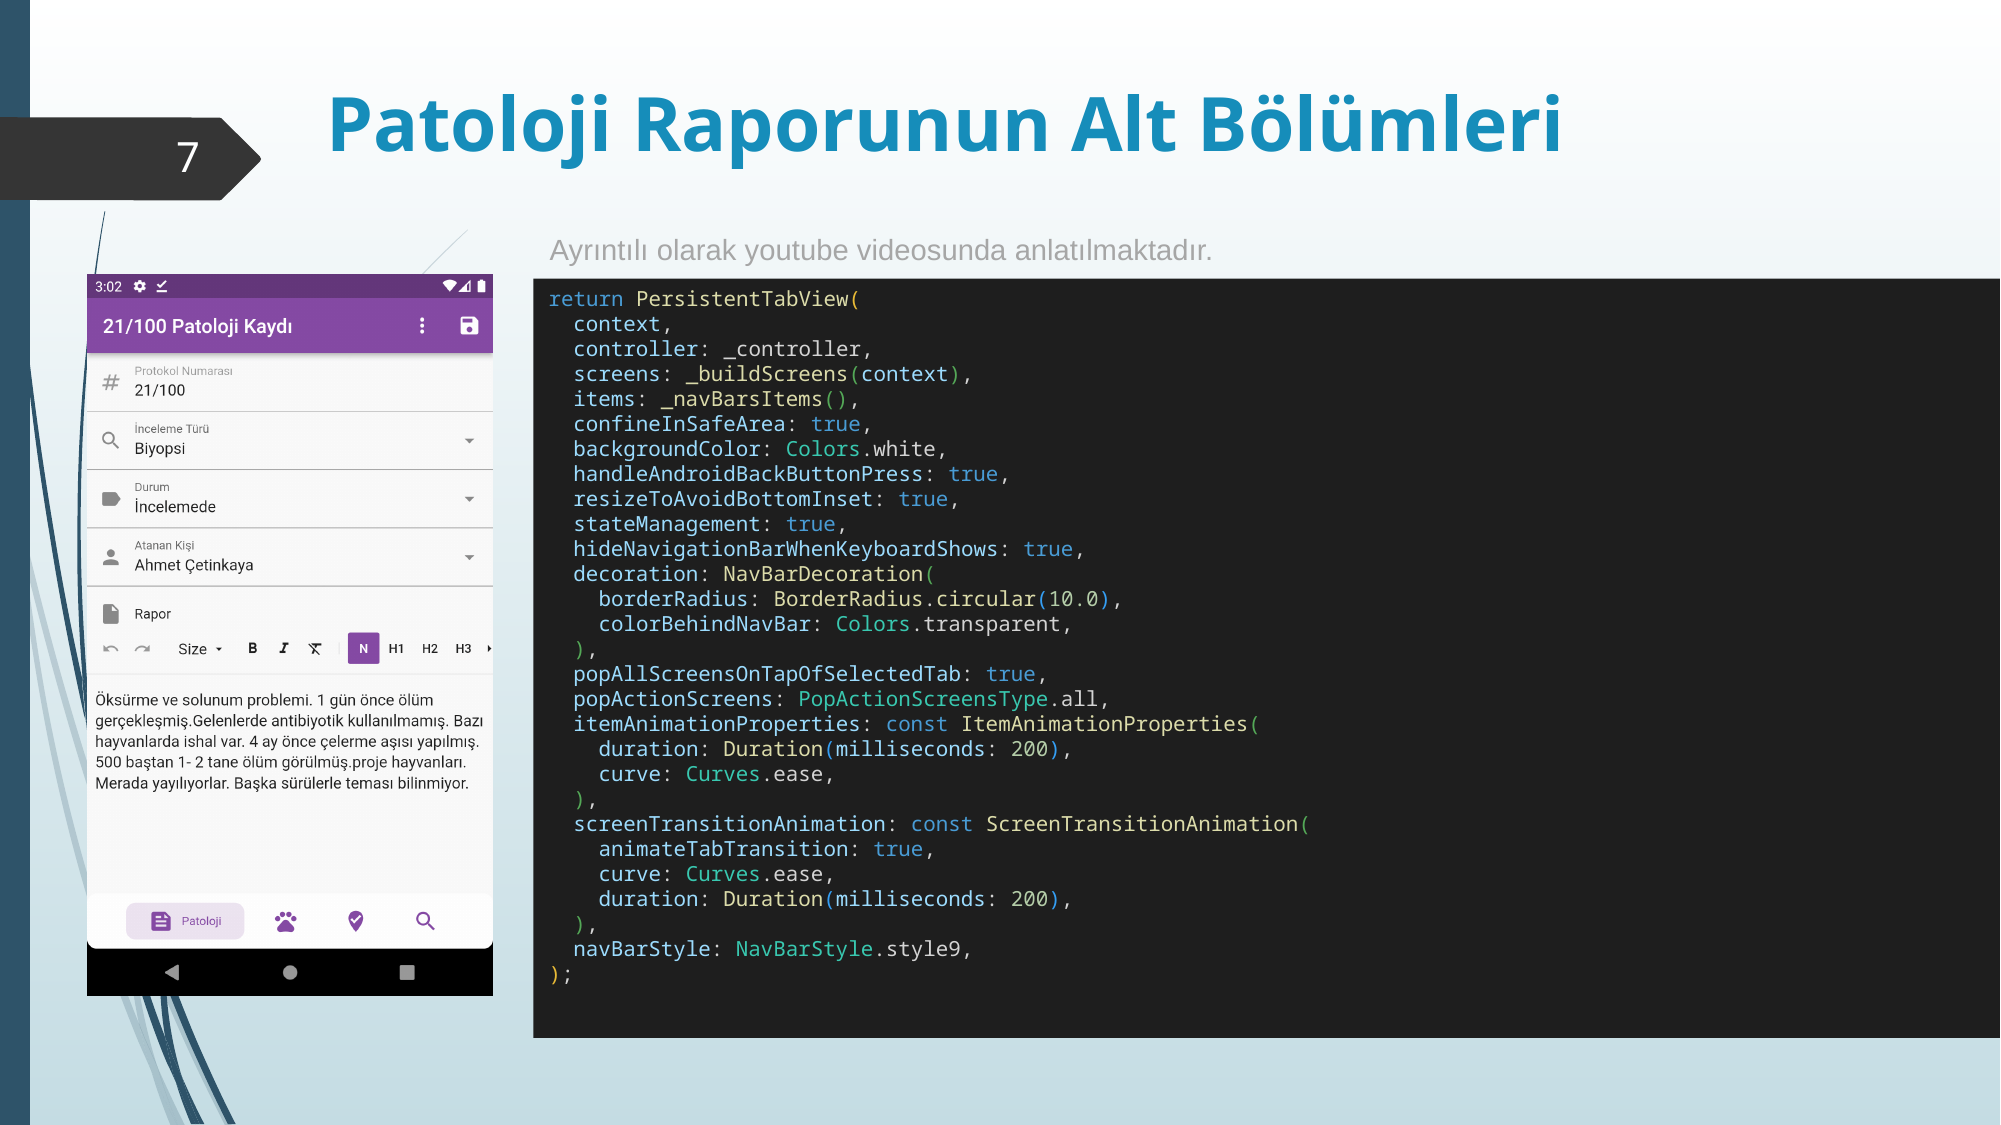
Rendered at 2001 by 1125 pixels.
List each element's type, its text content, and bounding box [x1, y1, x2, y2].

picture [86, 274, 493, 996]
slide_number 7 [87, 129, 216, 190]
title Patoloji Raporunun Alt Bölümleri [215, 68, 1677, 279]
text_box Ayrıntılı olarak youtube videosunda anlatılmaktadır. [534, 223, 1230, 274]
text_box return PersistentTabView( context, controller: _controller, screens: _buildScreens(context), items: _navBarsItems(), confineInSafeArea: true, backgroundColor: Colors.white, handleAndroidBackButtonPress: true, resizeToAvoidBottomInset: true, stateManagement: true, hideNavigationBarWhenKeyboardShows: true, decoration: NavBarDecoration( borderRadius: BorderRadius.circular(10.0), colorBehindNavBar: Colors.transparent, ), popAllScreensOnTapOfSelectedTab: true, popActionScreens: PopActionScreensType.all, itemAnimationProperties: const ItemAnimationProperties( duration: Duration(milliseconds: 200), curve: Curves.ease, ), screenTransitionAnimation: const ScreenTransitionAnimation( animateTabTransition: true, curve: Curves.ease, duration: Duration(milliseconds: 200), ), navBarStyle: NavBarStyle.style9, ); [533, 278, 2000, 1038]
